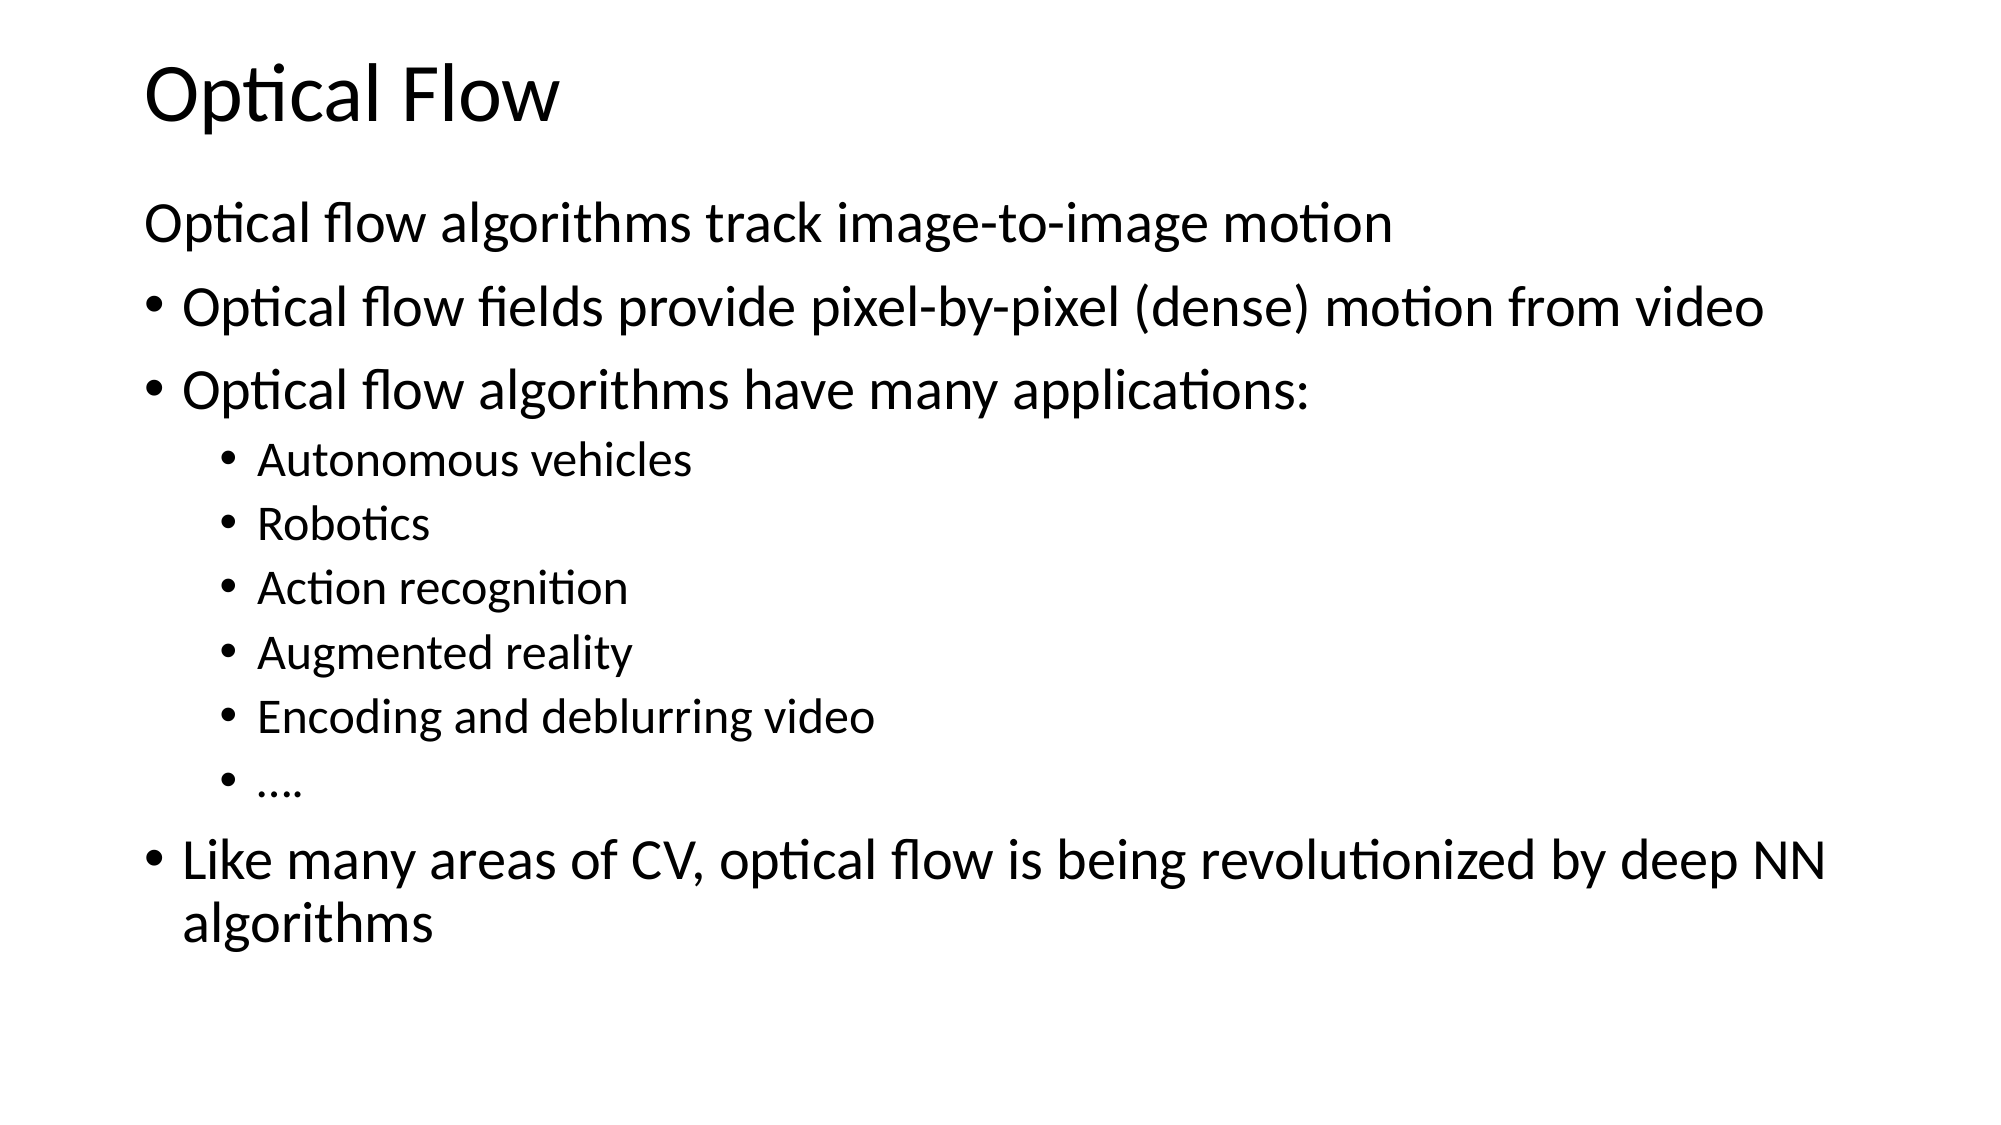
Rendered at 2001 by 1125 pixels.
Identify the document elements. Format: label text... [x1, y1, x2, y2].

list Optical flow algorithms track image-to-image motion Optical flow fields provide pixel-by-pixel (dense) motion from video Optical flow algorithms have many applications: Autonomous vehicles Robotics Action recognition Augmented reality Encoding and deblurring video …. Like many areas of CV, optical flow is being revolutionized by deep NN algorithms [129, 184, 1855, 1102]
title Optical Flow [129, 22, 1855, 166]
